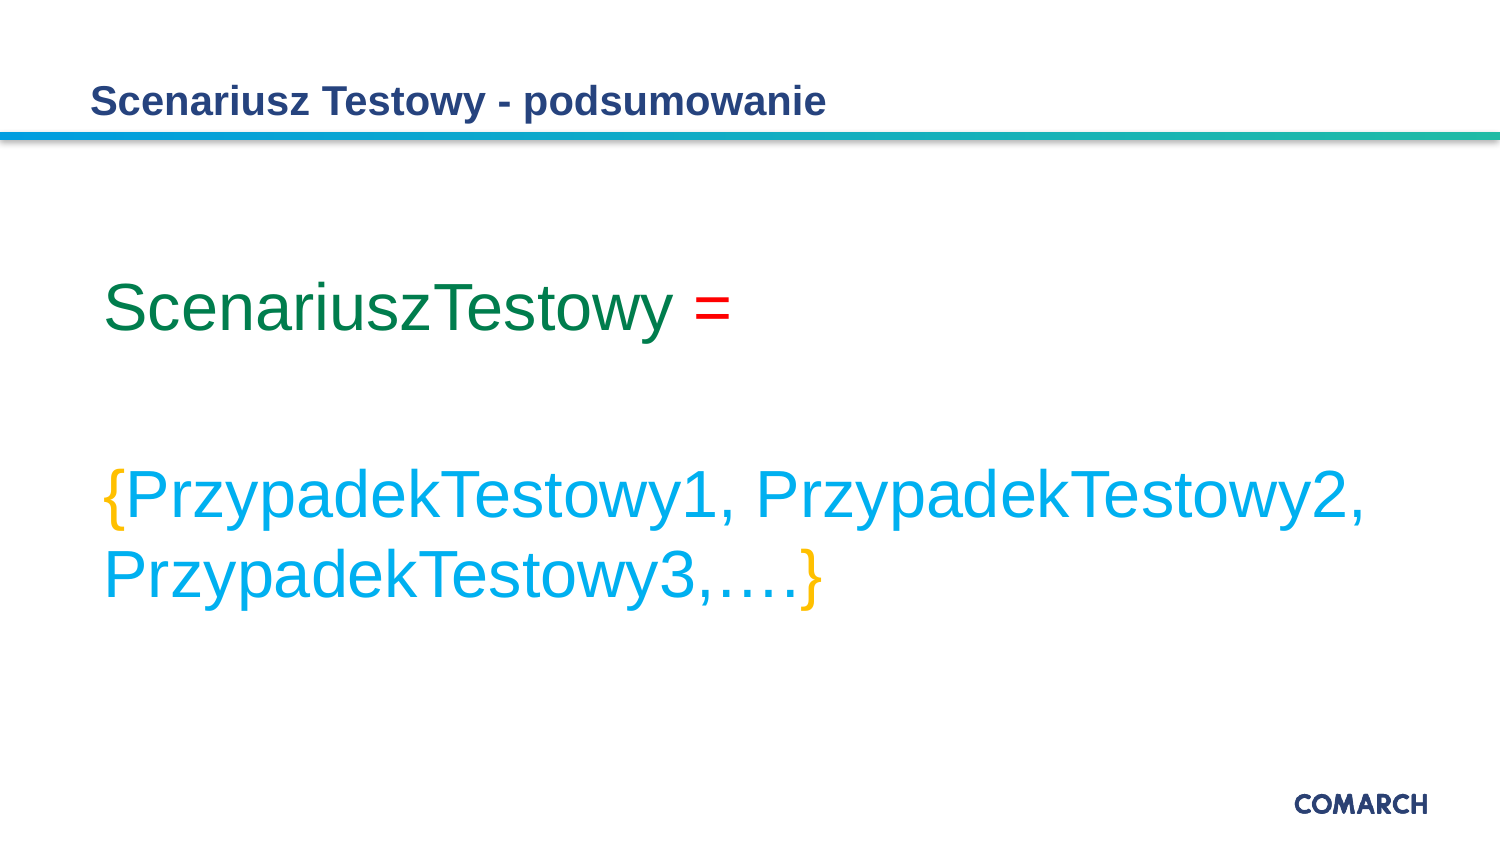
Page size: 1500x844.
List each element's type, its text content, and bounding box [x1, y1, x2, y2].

picture [1294, 793, 1427, 814]
title Scenariusz Testowy - podsumowanie [75, 19, 1425, 132]
list ScenariuszTestowy = {PrzypadekTestowy1, PrzypadekTestowy2, PrzypadekTestowy3,….} [88, 256, 1440, 666]
